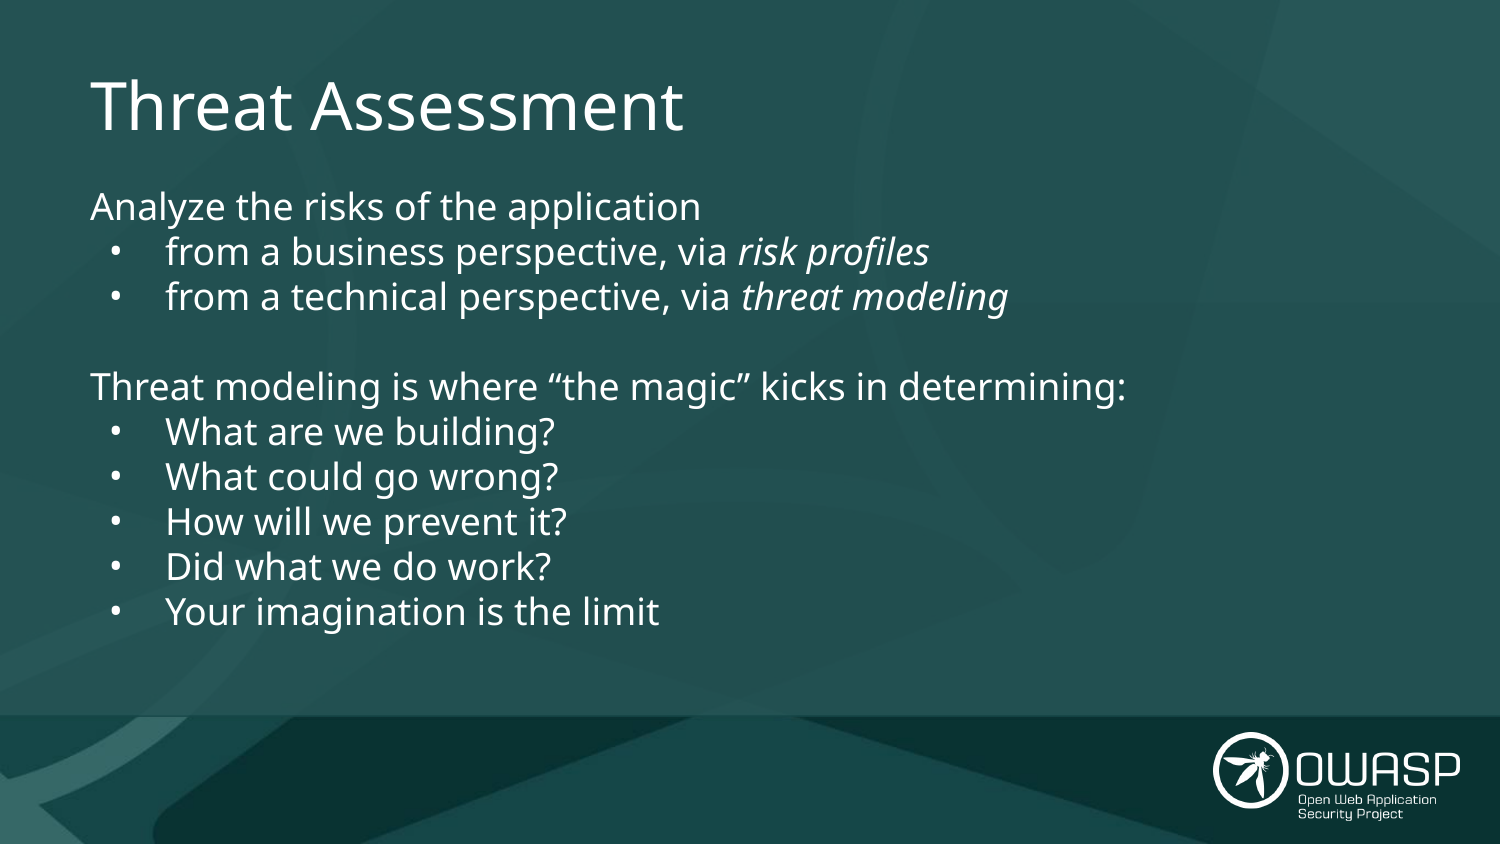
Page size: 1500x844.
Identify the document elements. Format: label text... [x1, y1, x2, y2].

list Analyze the risks of the application from a business perspective, via risk profiles from a technical perspective, via threat modeling Threat modeling is where “the magic” kicks in determining: What are we building? What could go wrong? How will we prevent it? Did what we do work? Your imagination is the limit [75, 167, 1425, 676]
title Threat Assessment [75, 33, 1425, 167]
picture [0, 717, 1500, 844]
